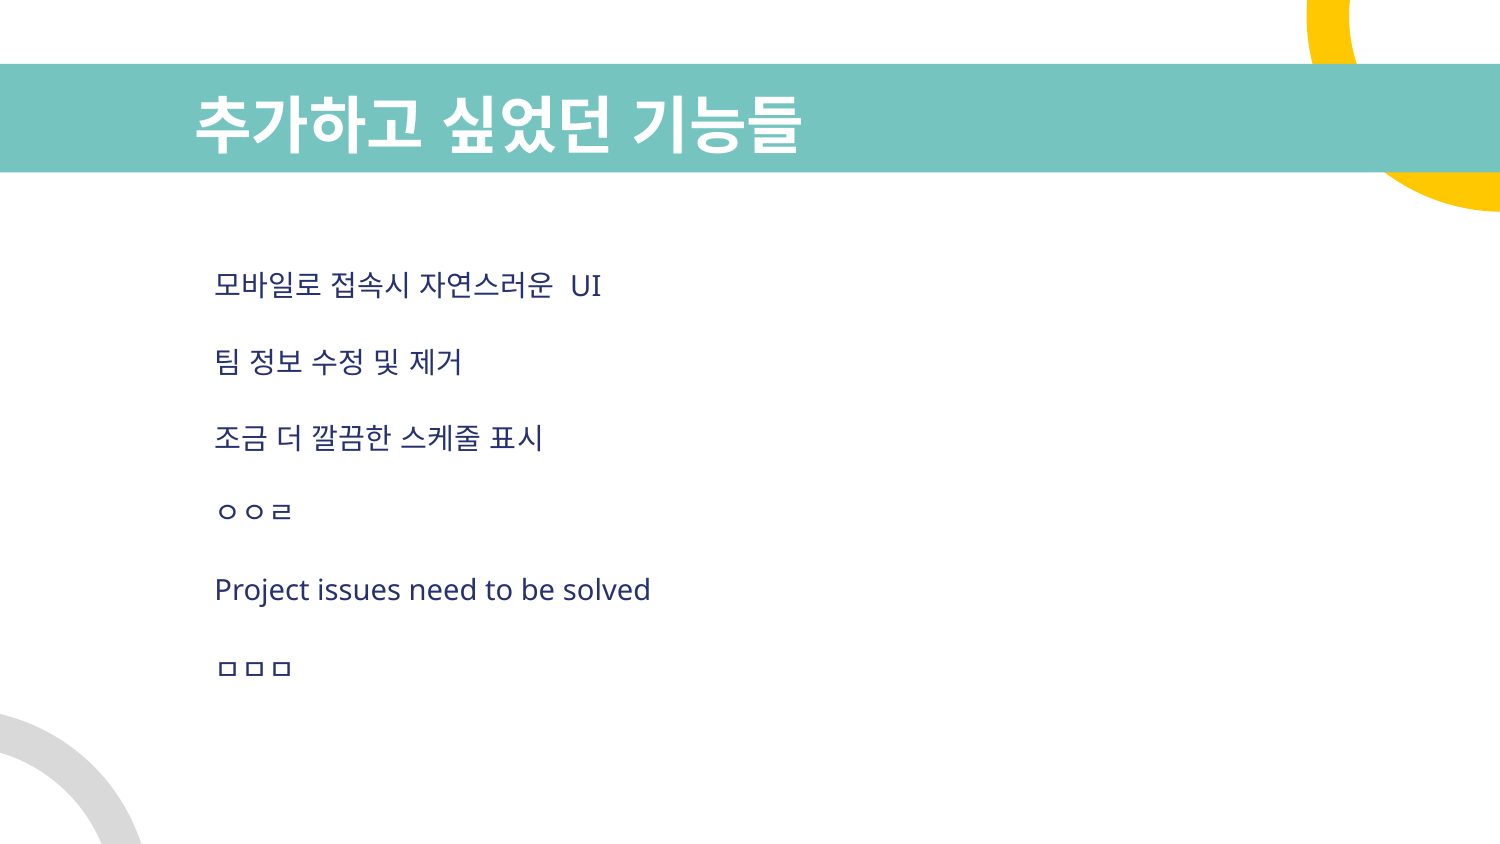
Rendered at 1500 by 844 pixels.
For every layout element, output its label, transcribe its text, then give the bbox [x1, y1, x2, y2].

text_box 팀 정보 수정 및 제거 [199, 339, 1297, 386]
text_box 조금 더 깔끔한 스케줄 표시 [199, 414, 1266, 462]
title 추가하고 싶었던 기능들 [179, 71, 1449, 166]
text_box Project issues need to be solved [199, 565, 924, 613]
text_box 모바일로 접속시 자연스러운 UI [199, 261, 1340, 308]
text_box ㅁㅁㅁ [199, 645, 924, 693]
text_box ㅇㅇㄹ [199, 488, 924, 535]
